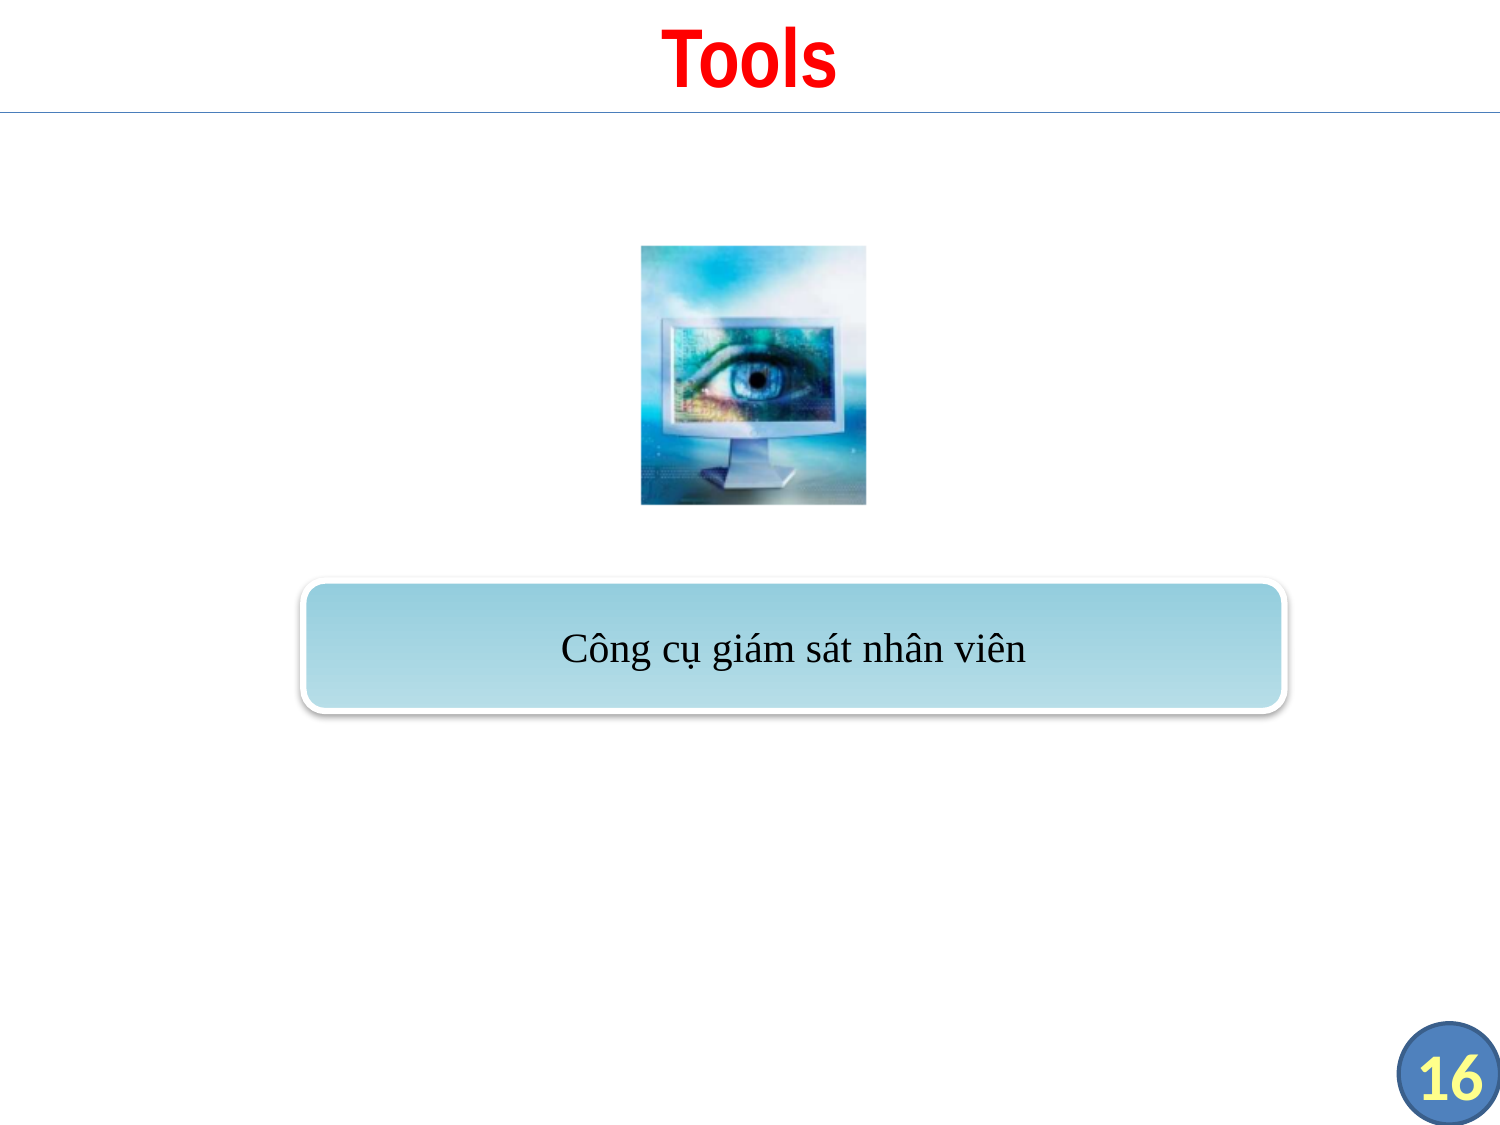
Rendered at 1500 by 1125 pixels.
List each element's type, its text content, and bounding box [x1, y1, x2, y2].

text_box Công cụ giám sát nhân viên [300, 577, 1288, 715]
picture [631, 243, 869, 513]
title Tools [0, 0, 1500, 113]
slide_number 16 [1399, 1023, 1500, 1125]
